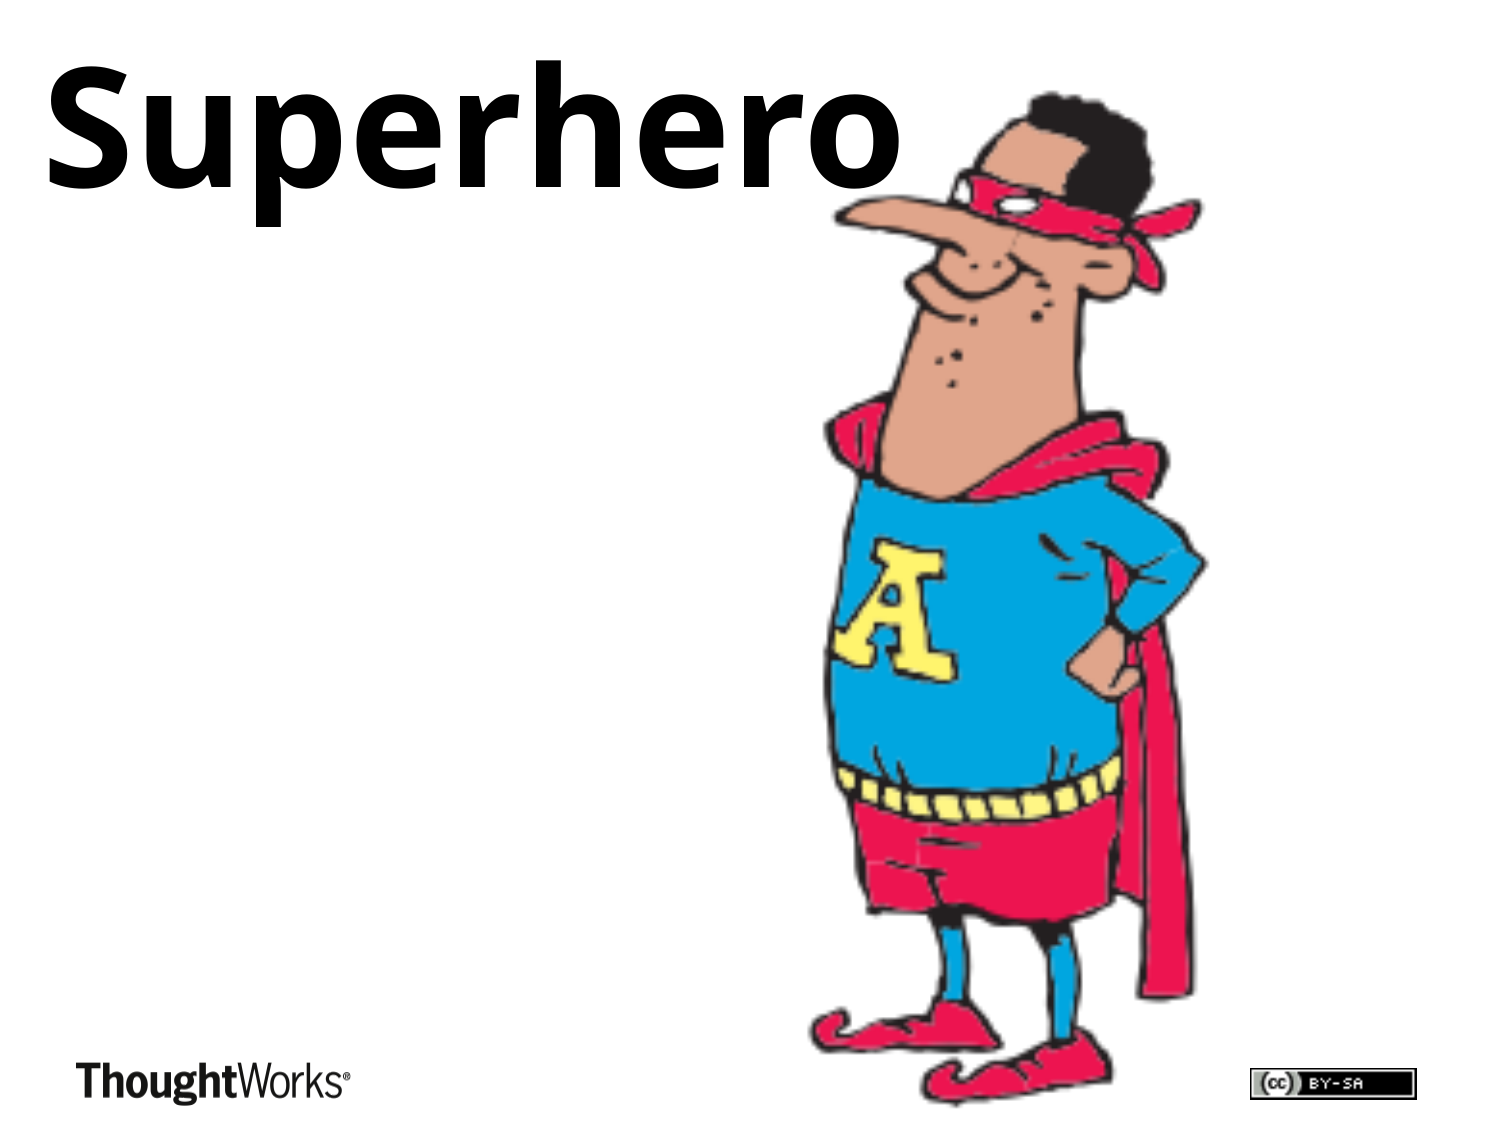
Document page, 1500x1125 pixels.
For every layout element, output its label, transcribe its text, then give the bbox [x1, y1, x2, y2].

list Superhero [0, 0, 951, 448]
picture [374, 62, 1476, 1125]
picture [75, 1062, 351, 1106]
